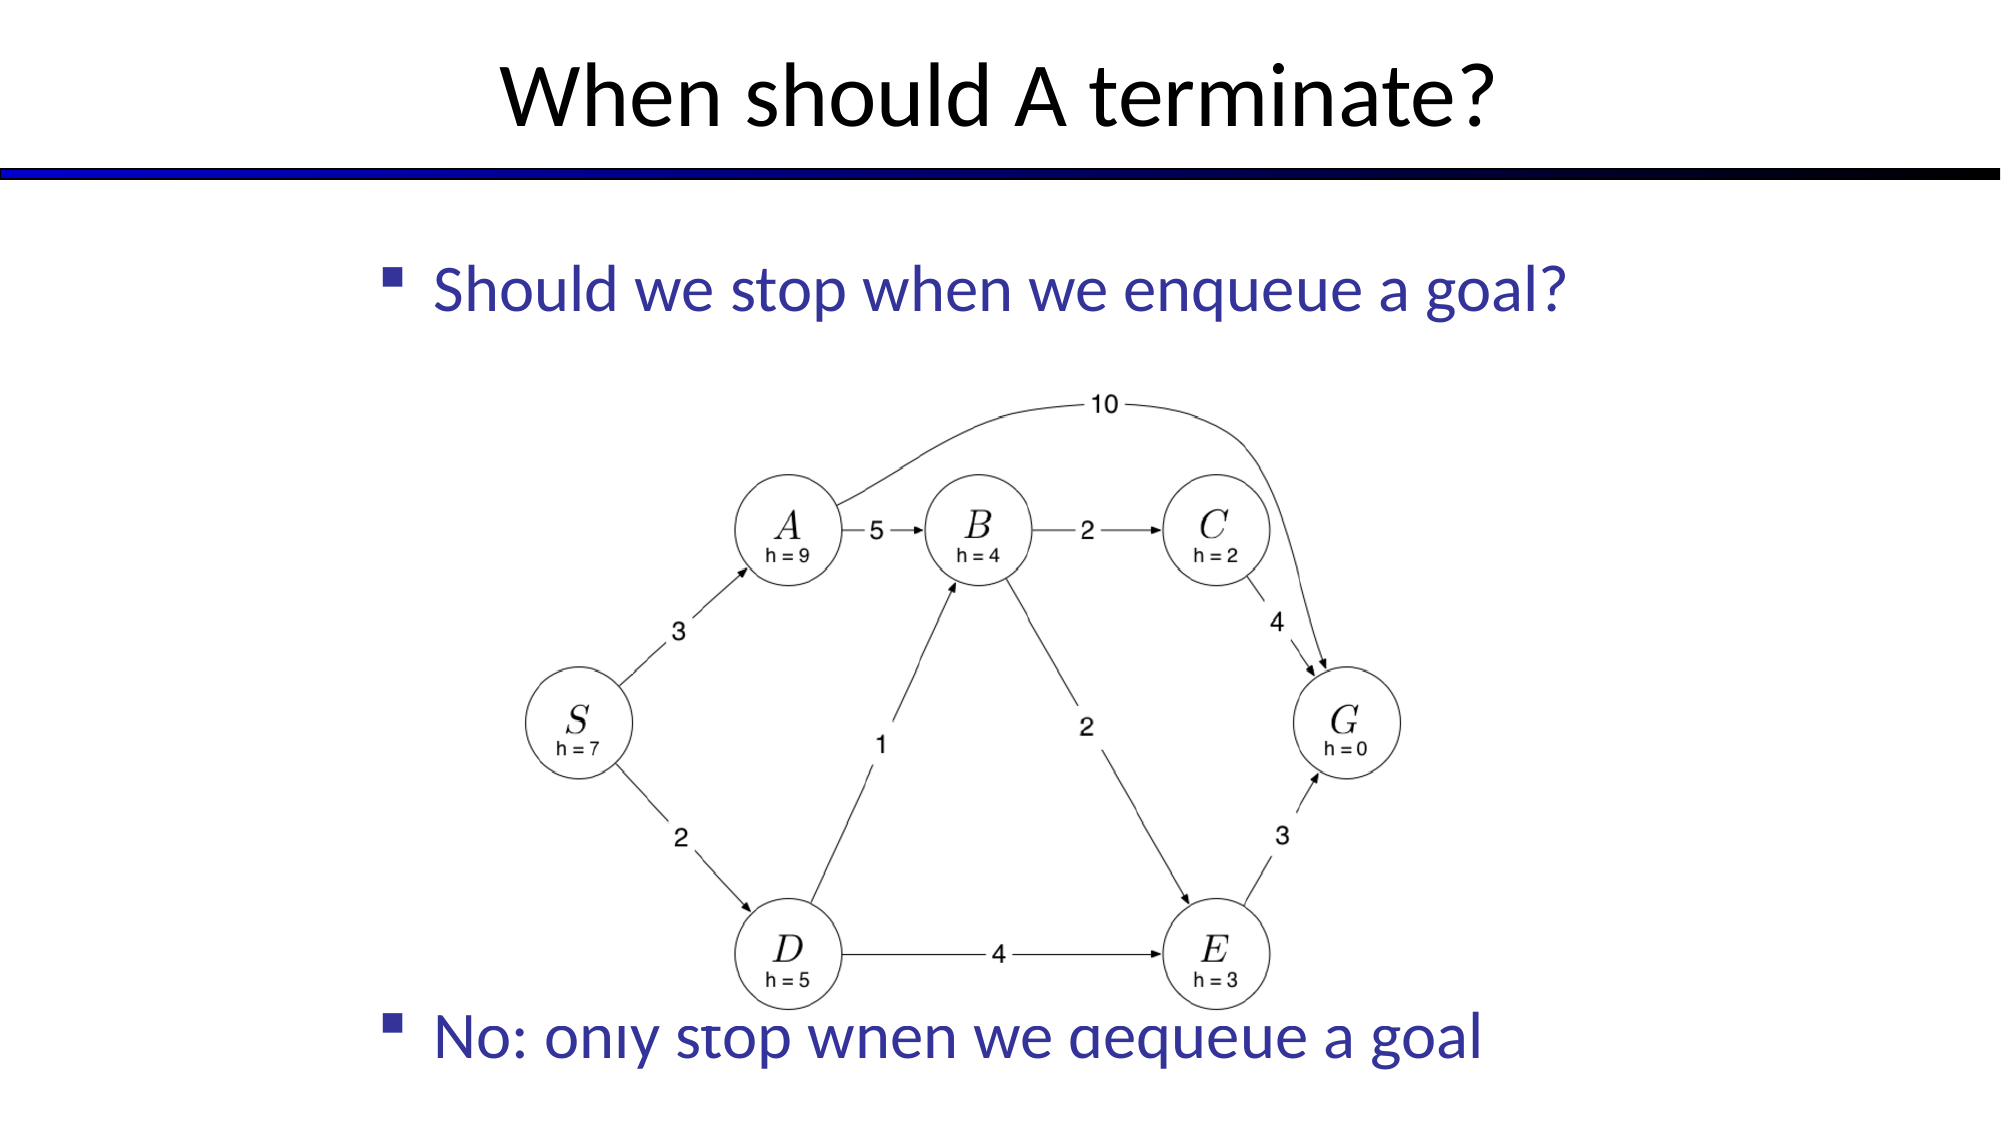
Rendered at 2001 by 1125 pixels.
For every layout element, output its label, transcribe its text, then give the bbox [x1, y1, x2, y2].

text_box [485, 366, 1409, 1027]
list Should we stop when we enqueue a goal? No: only stop when we dequeue a goal [362, 237, 1959, 912]
title When should A terminate? [0, 0, 2000, 184]
